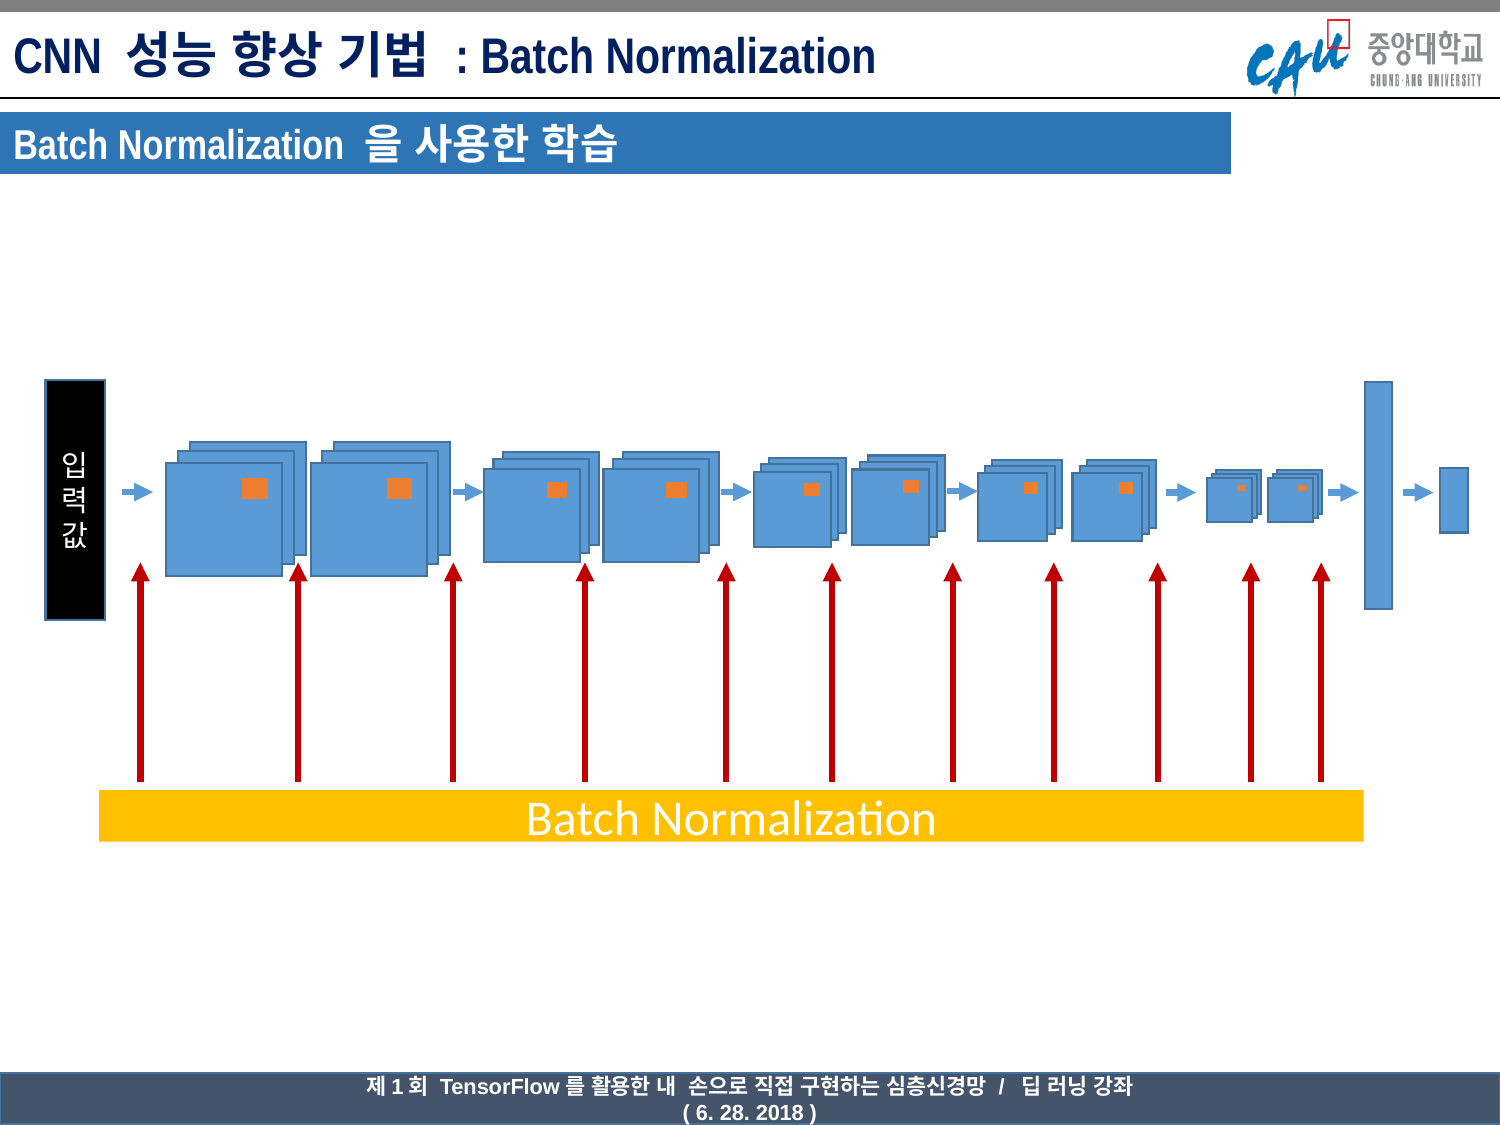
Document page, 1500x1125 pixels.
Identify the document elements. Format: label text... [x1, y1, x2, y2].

text_box CNN 성능 향상 기법 : Batch Normalization [0, 4, 1173, 103]
picture [1227, 5, 1500, 110]
text_box Batch Normalization [98, 789, 1365, 843]
text_box Batch Normalization 을 사용한 학습 [0, 112, 1231, 174]
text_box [45, 379, 1468, 621]
